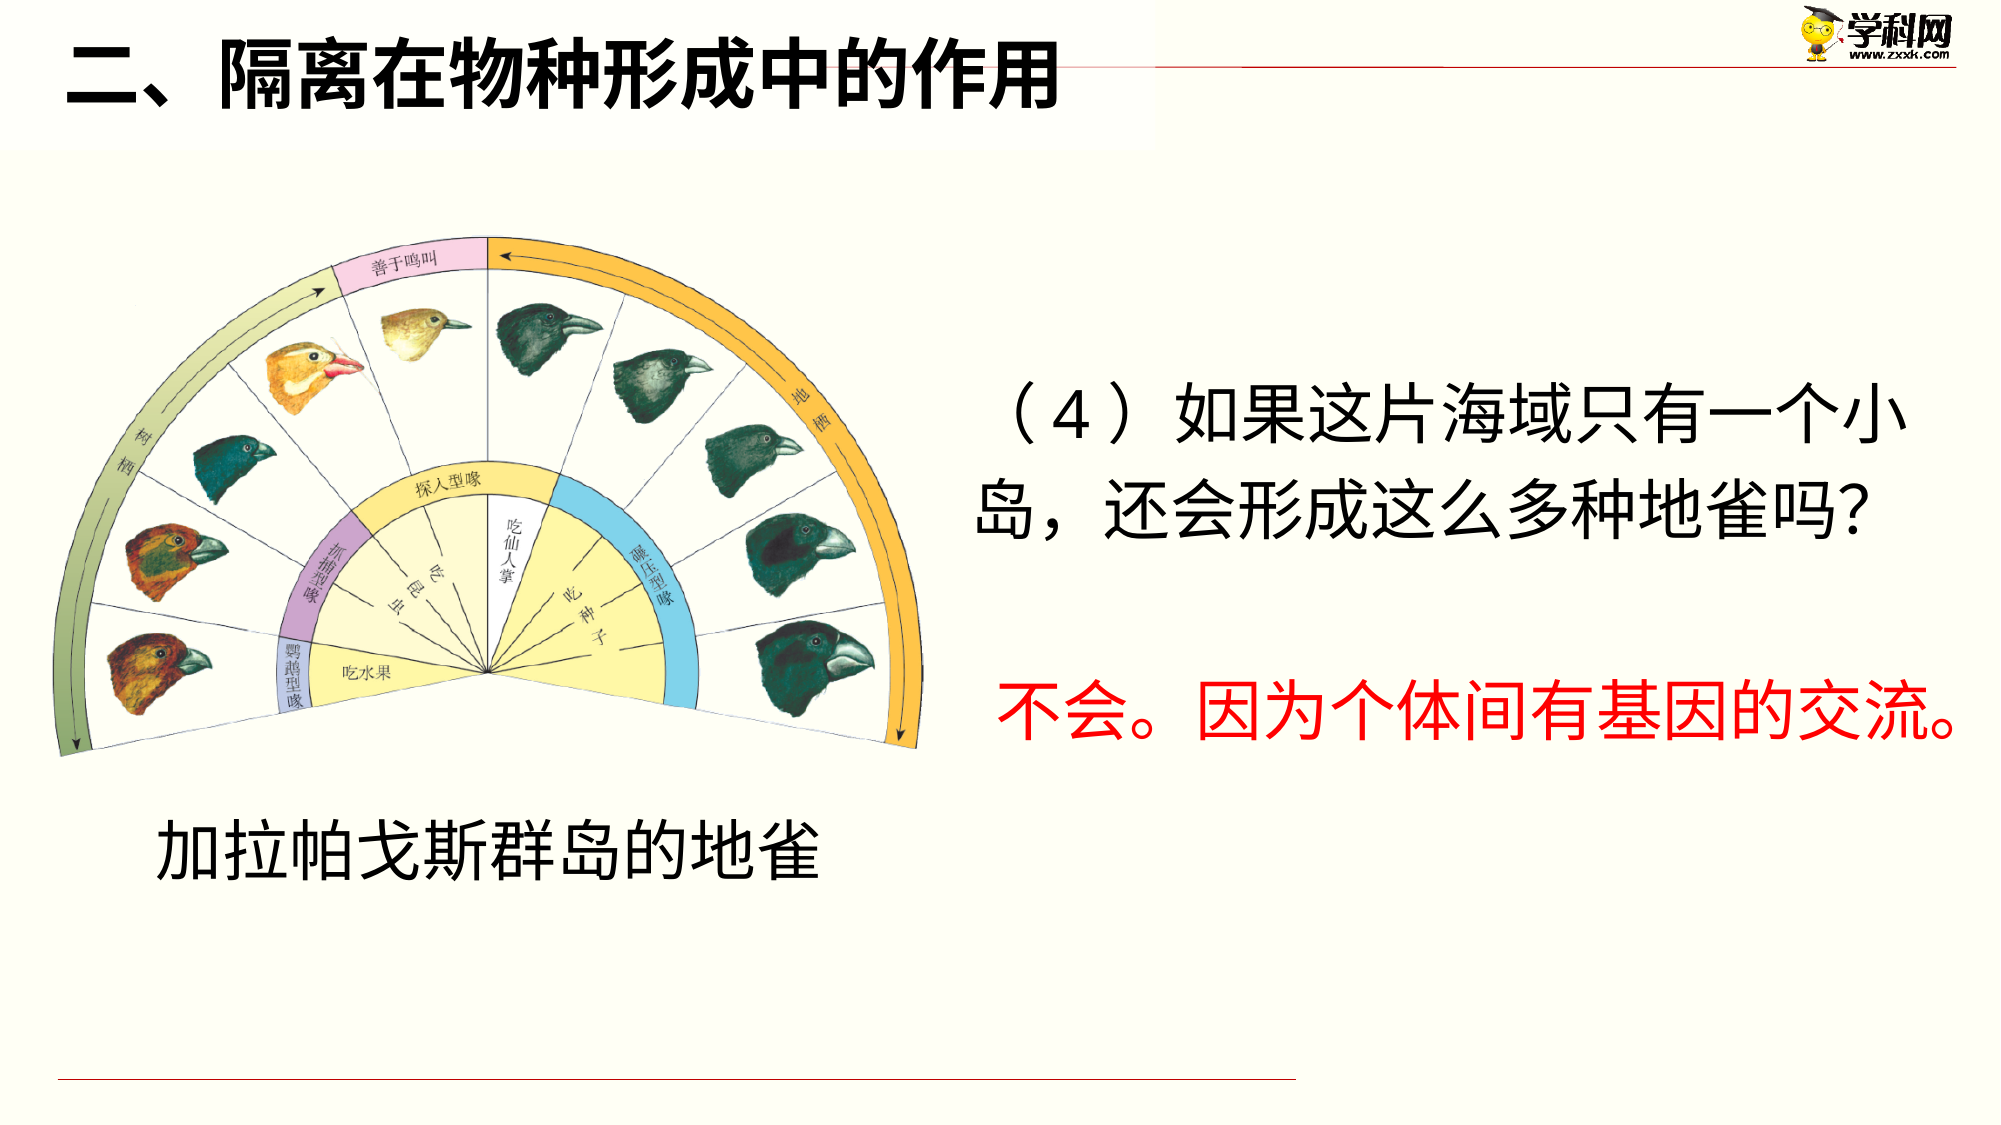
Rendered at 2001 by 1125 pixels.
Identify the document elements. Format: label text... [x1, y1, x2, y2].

text_box 二、隔离在物种形成中的作用 [0, 0, 1156, 151]
text_box 不会。因为个体间有基因的交流。 [985, 658, 2000, 759]
text_box （4）如果这片海域只有一个小岛，还会形成这么多种地雀吗？ [960, 345, 1953, 558]
picture [44, 224, 928, 760]
text_box 加拉帕戈斯群岛的地雀 [111, 800, 867, 896]
picture [1798, 0, 1957, 68]
